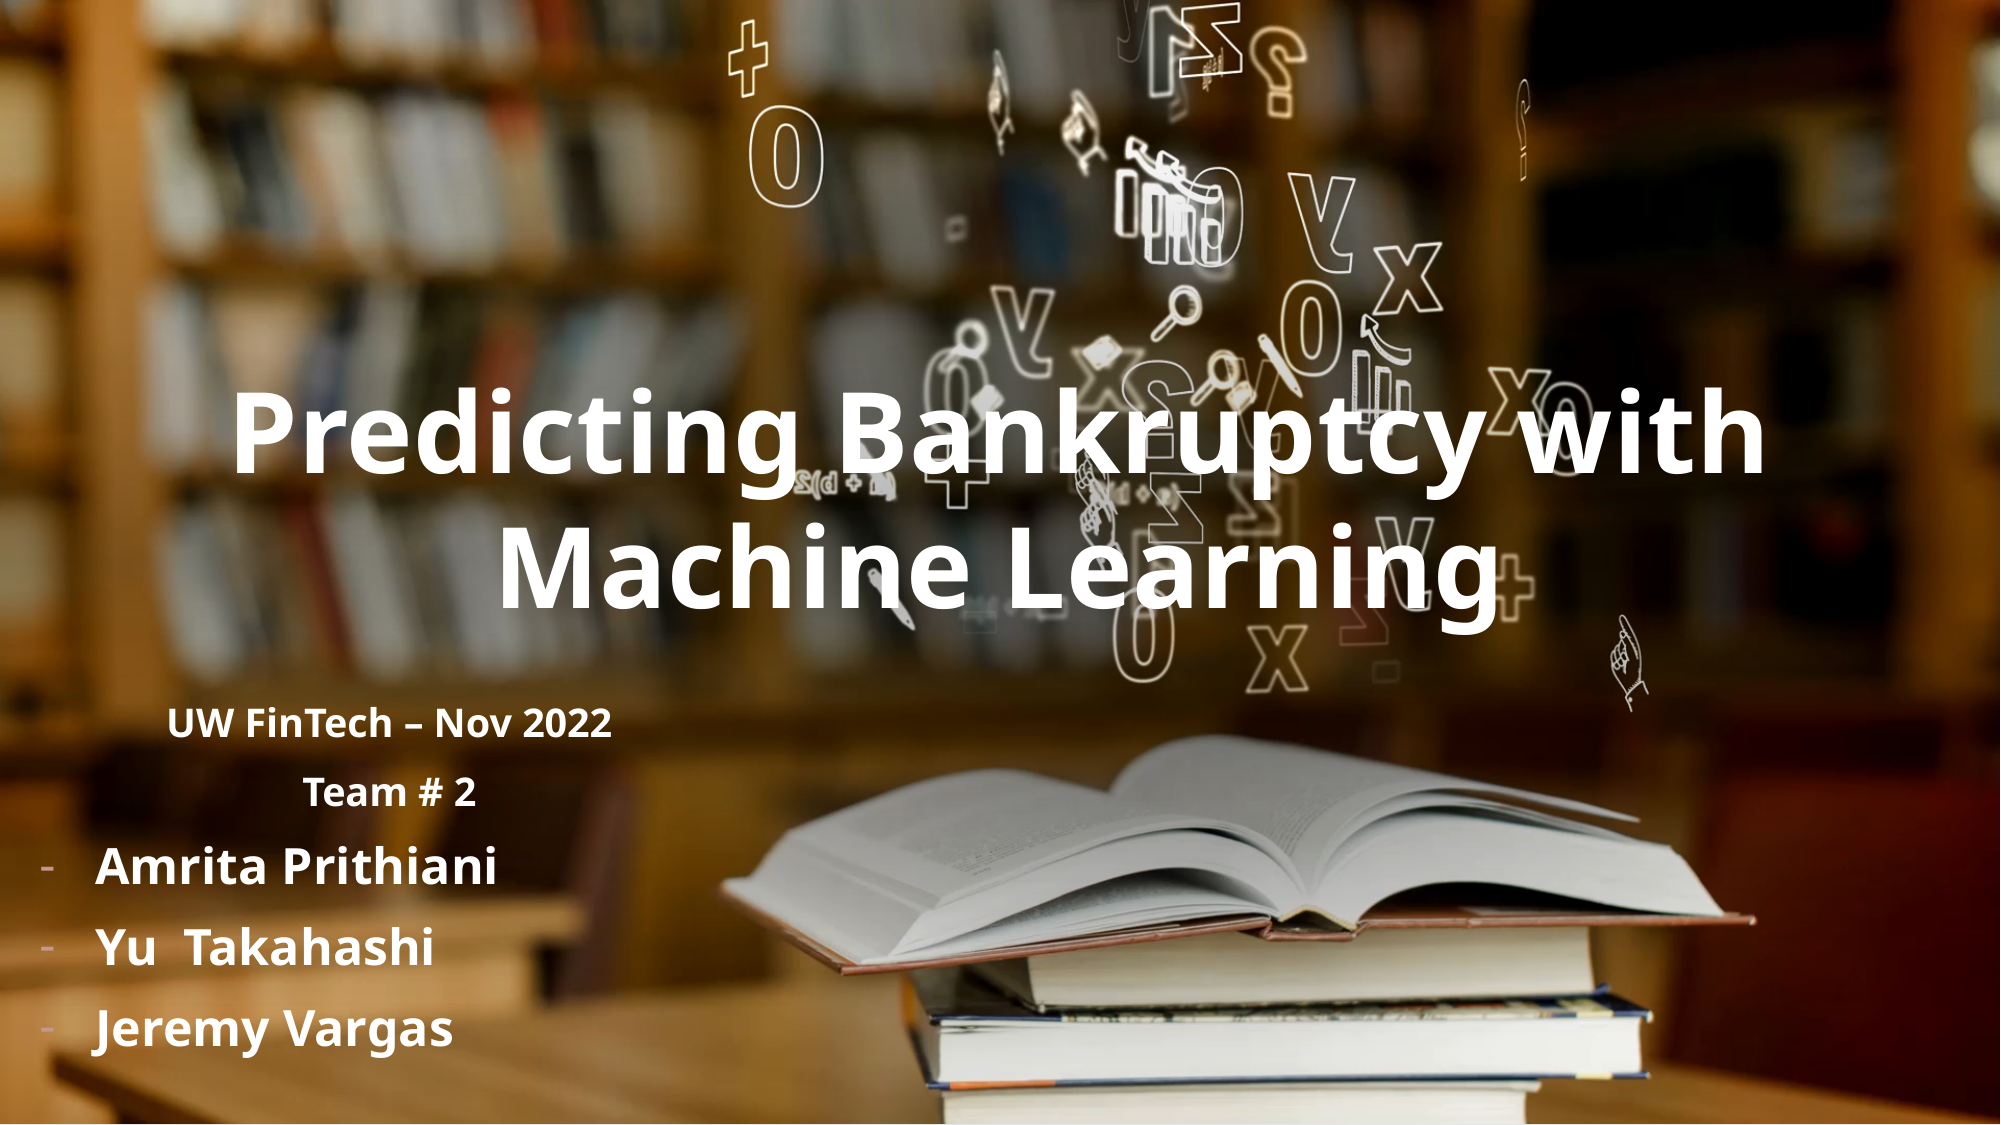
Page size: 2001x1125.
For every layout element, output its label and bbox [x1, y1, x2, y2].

text_box [0, 0, 2000, 1125]
